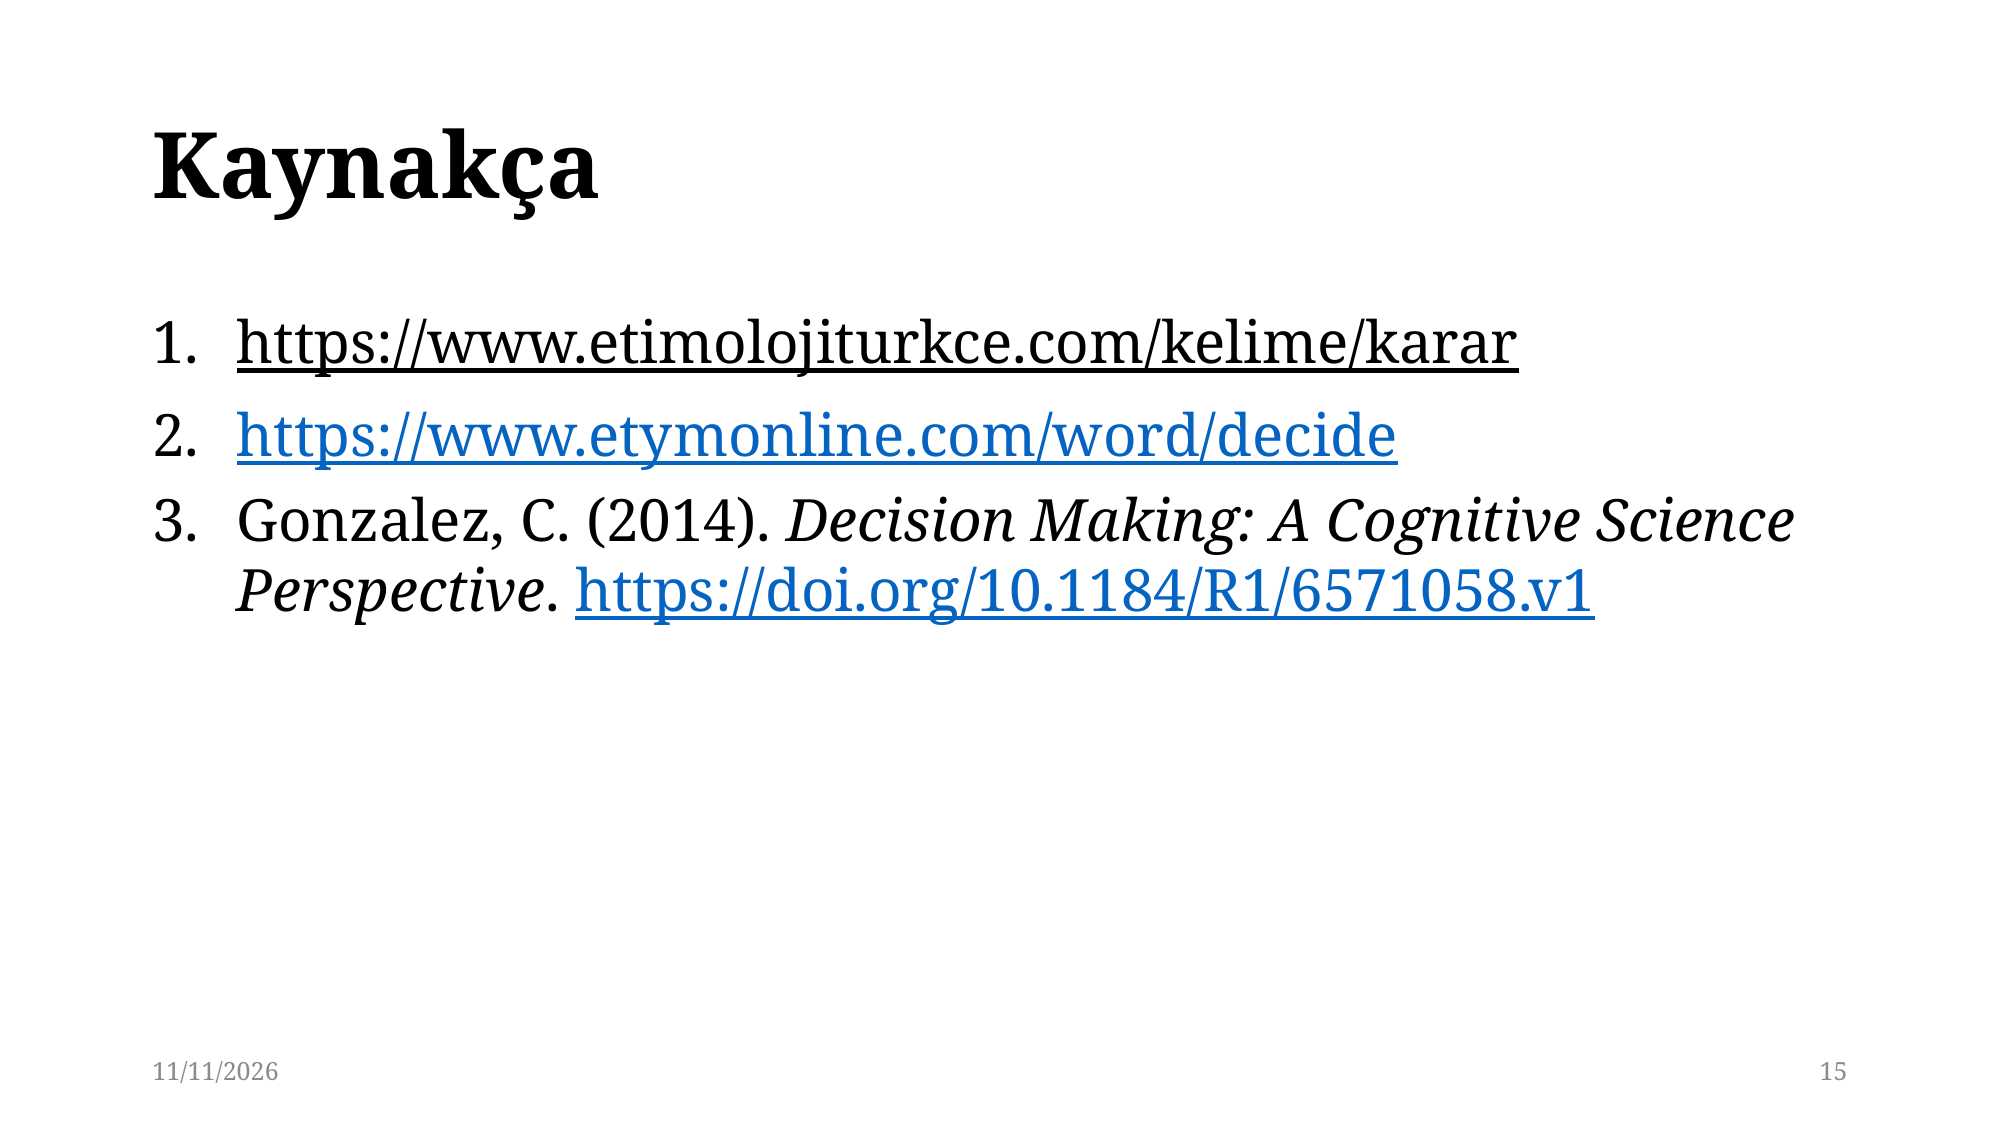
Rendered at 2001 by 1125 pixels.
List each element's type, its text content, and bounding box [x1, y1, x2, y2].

list https://www.etimolojiturkce.com/kelime/karar https://www.etymonline.com/word/decide Gonzalez, C. (2014). Decision Making: A Cognitive Science Perspective. https://doi.org/10.1184/R1/6571058.v1 [137, 299, 1863, 1014]
slide_number 15 [1412, 1042, 1863, 1103]
title Kaynakça [137, 59, 1863, 278]
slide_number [137, 1042, 588, 1103]
